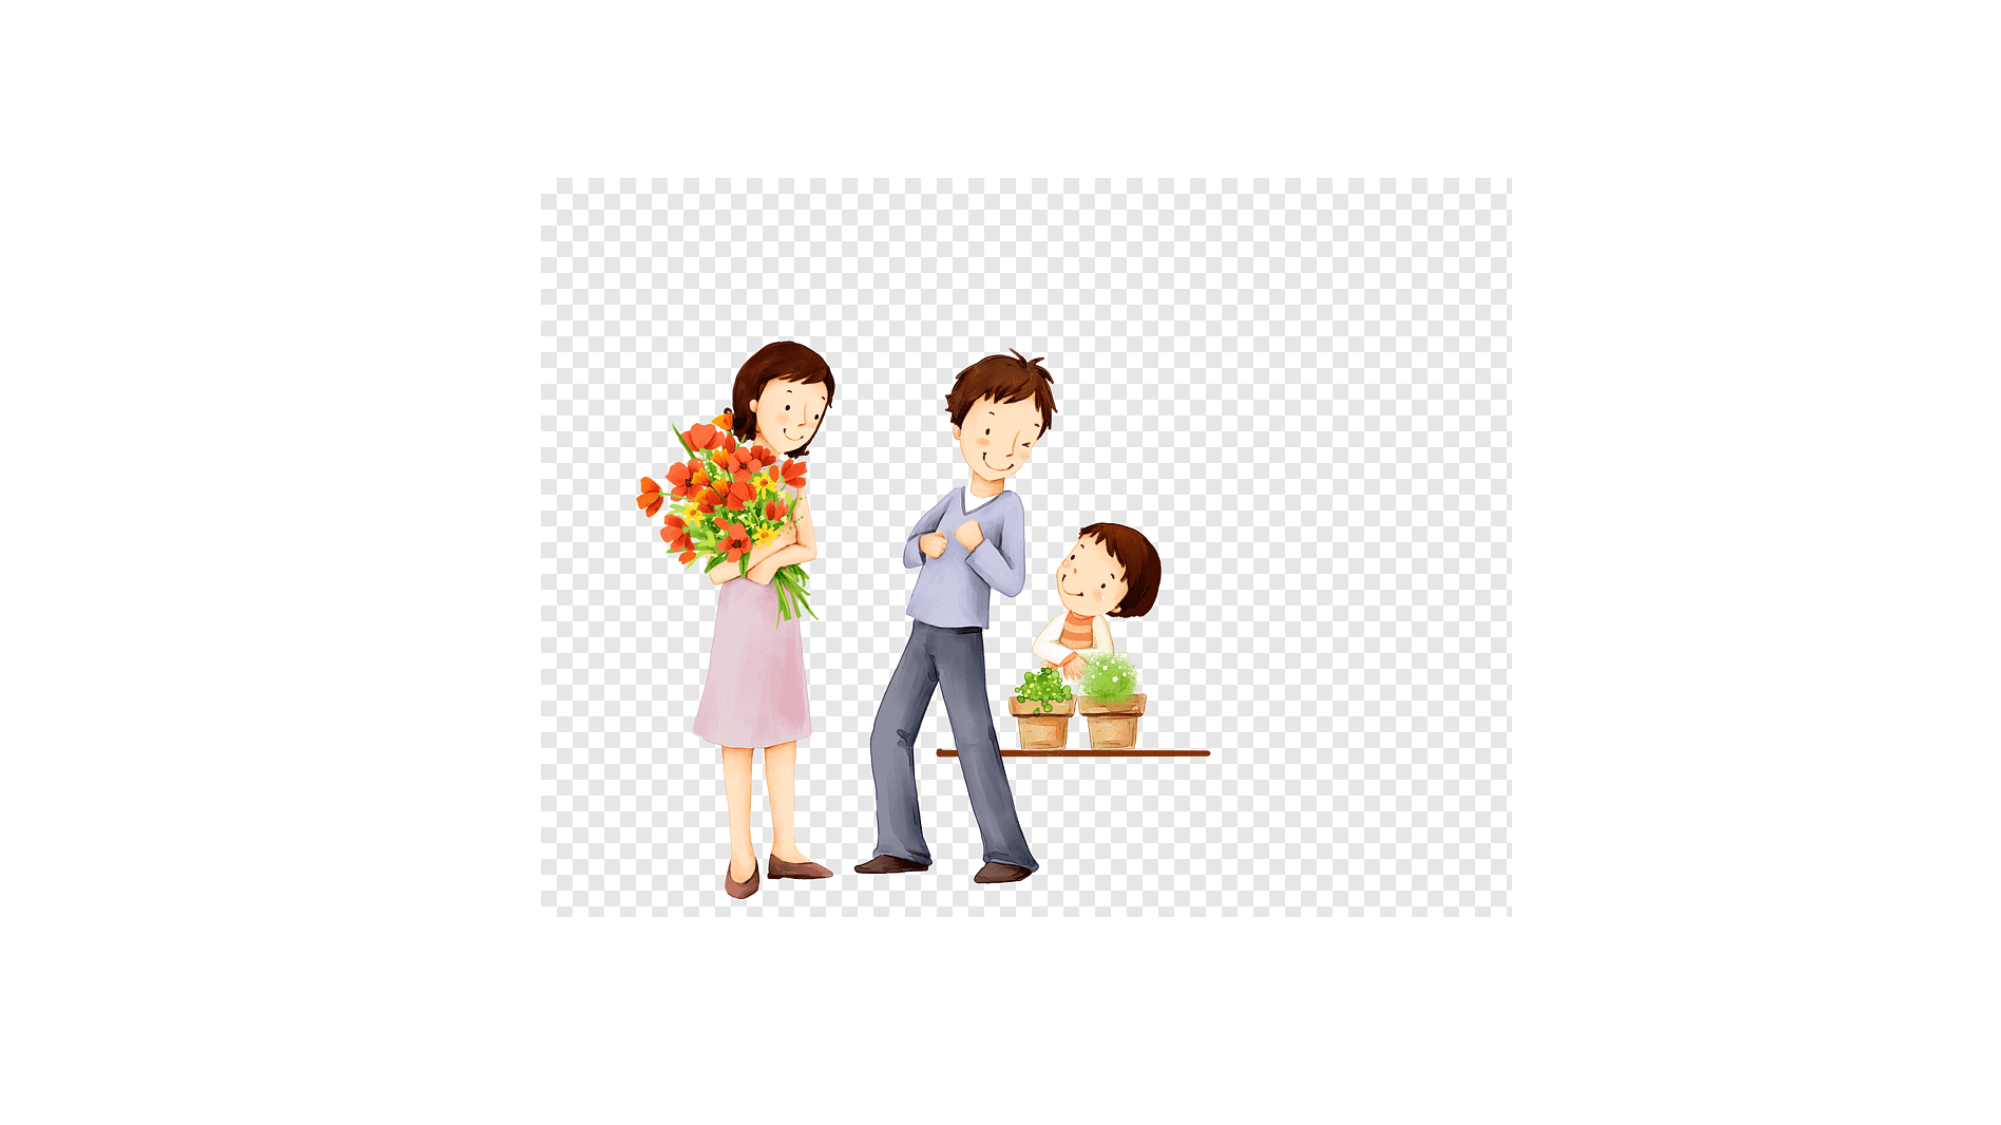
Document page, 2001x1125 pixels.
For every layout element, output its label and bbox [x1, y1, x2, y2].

picture [541, 178, 1512, 917]
